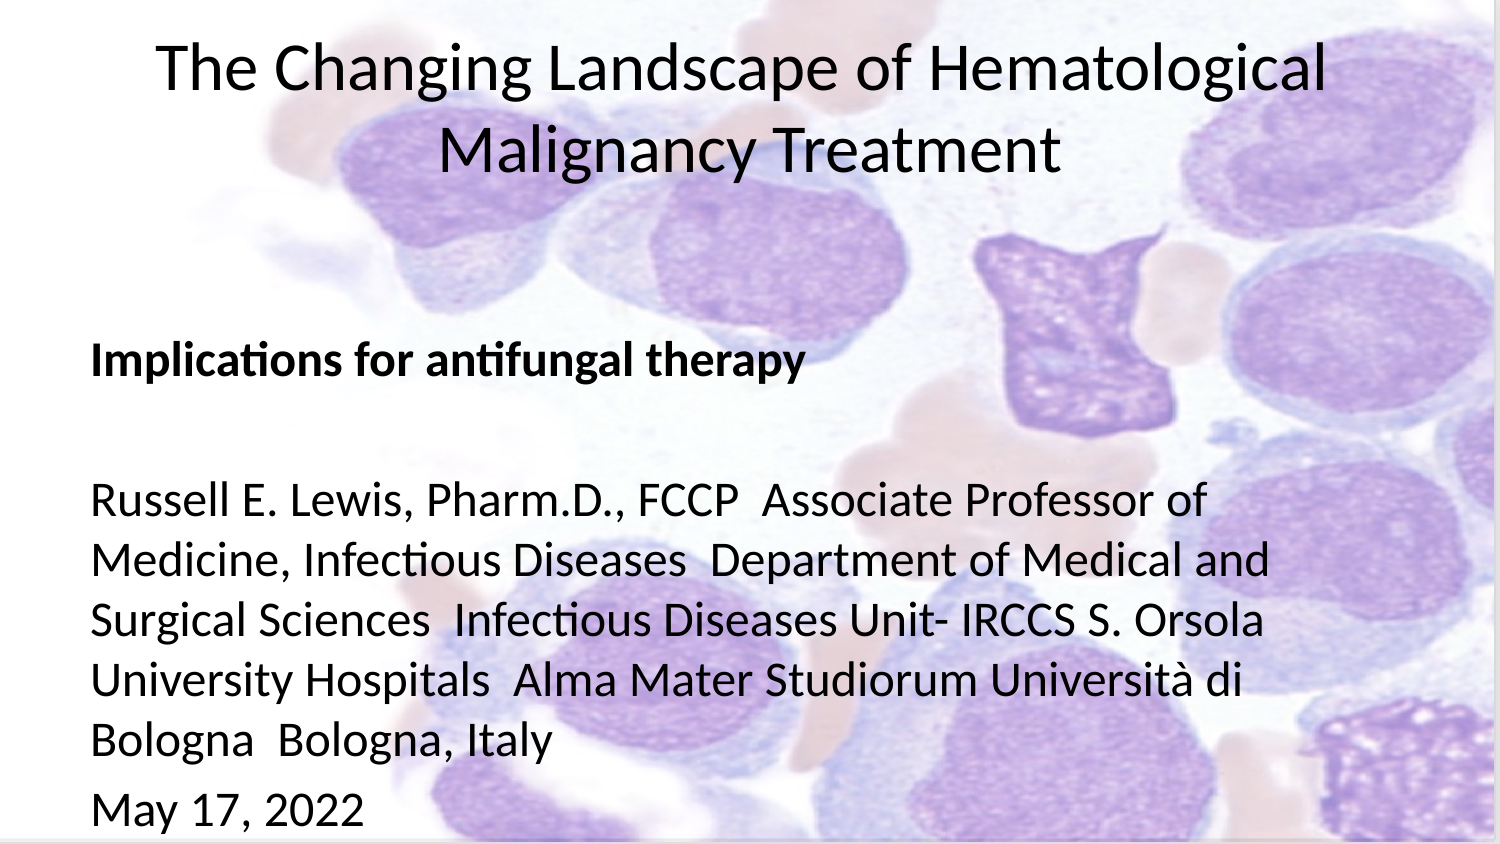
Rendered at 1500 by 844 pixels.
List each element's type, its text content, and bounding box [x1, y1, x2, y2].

list Implications for antifungal therapy Russell E. Lewis, Pharm.D., FCCP Associate Professor of Medicine, Infectious Diseases Department of Medical and Surgical Sciences Infectious Diseases Unit- IRCCS S. Orsola University Hospitals Alma Mater Studiorum Università di Bologna Bologna, Italy May 17, 2022 [75, 196, 1425, 754]
picture [0, 0, 1500, 844]
title The Changing Landscape of Hematological Malignancy Treatment [75, 33, 1425, 175]
